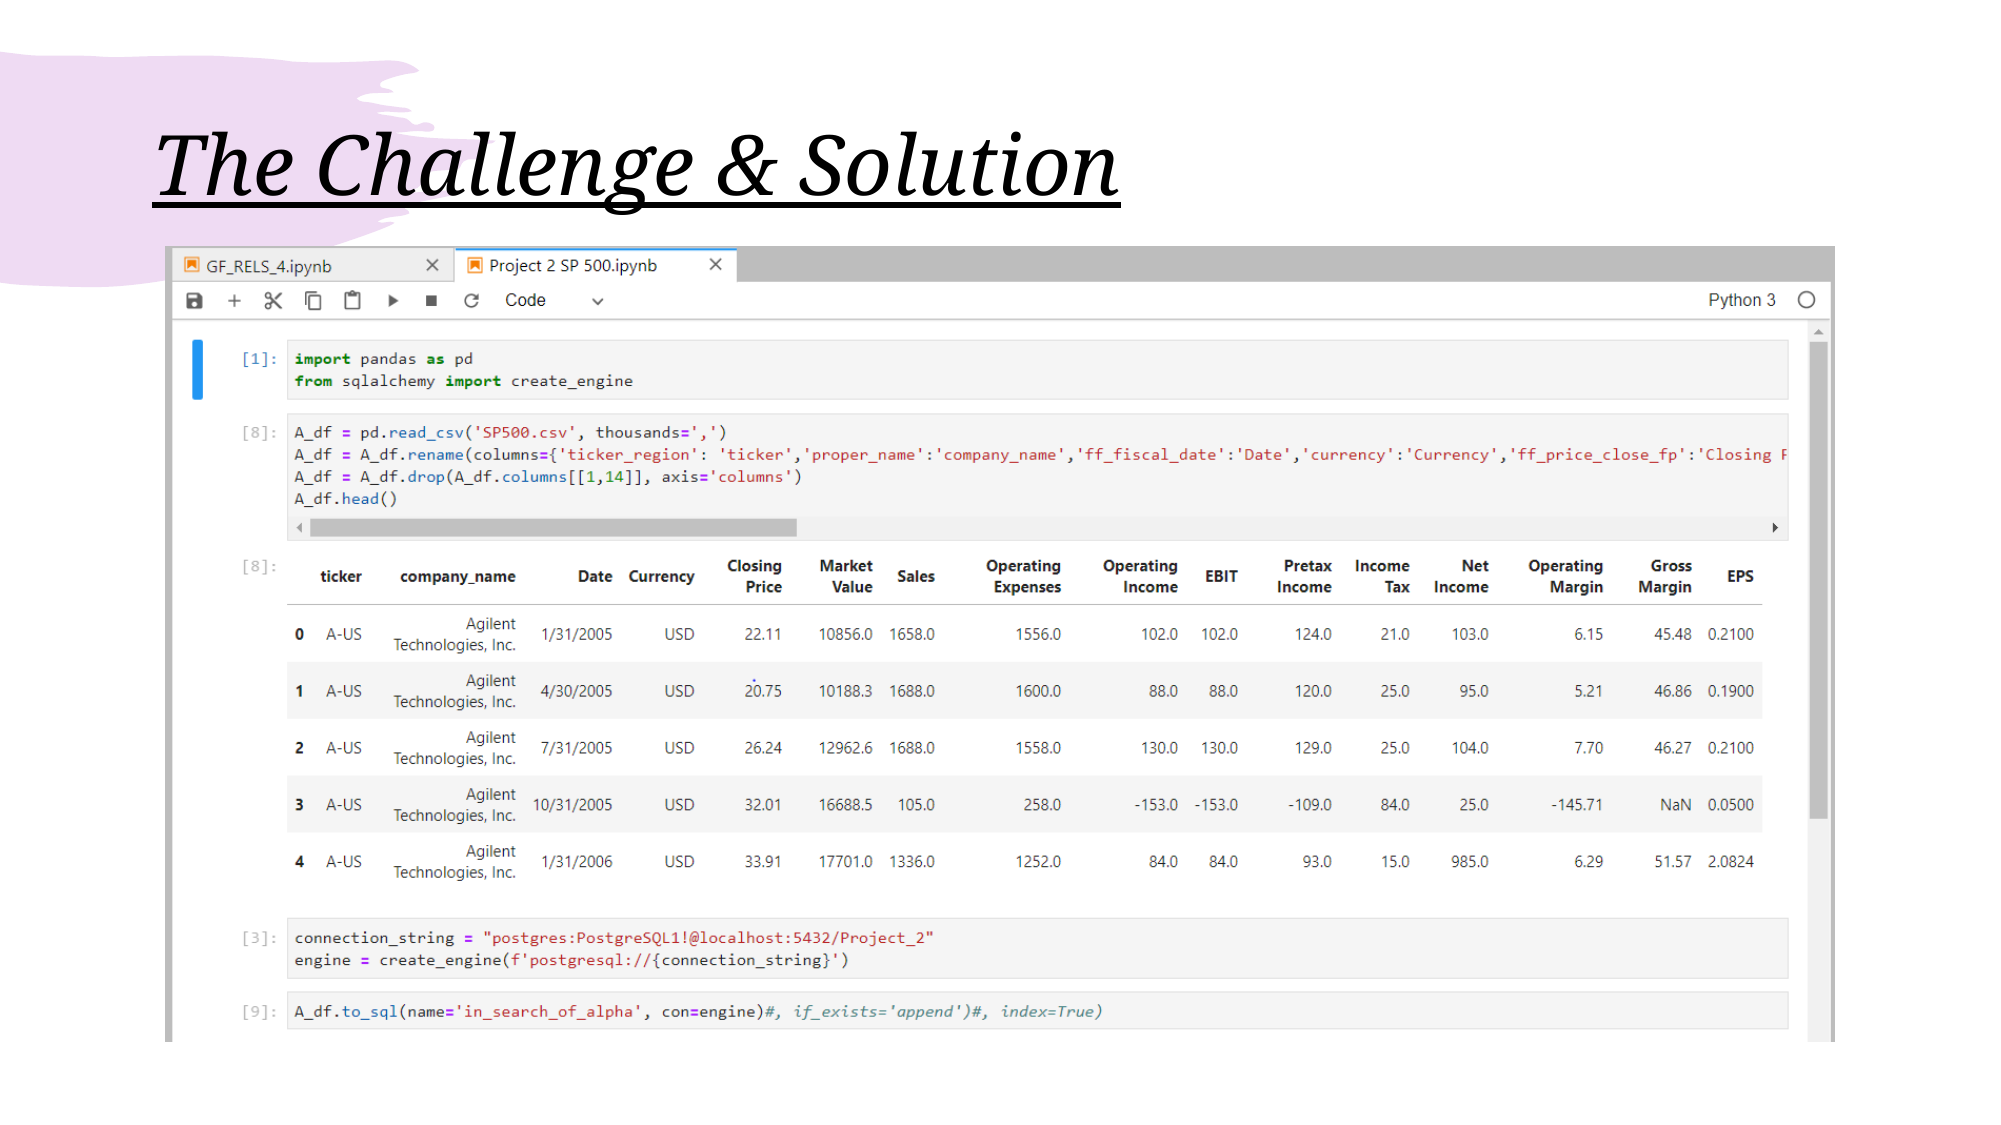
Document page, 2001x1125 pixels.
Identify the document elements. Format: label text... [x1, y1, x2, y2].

title The Challenge & Solution [137, 59, 1863, 278]
picture [164, 246, 1835, 1043]
